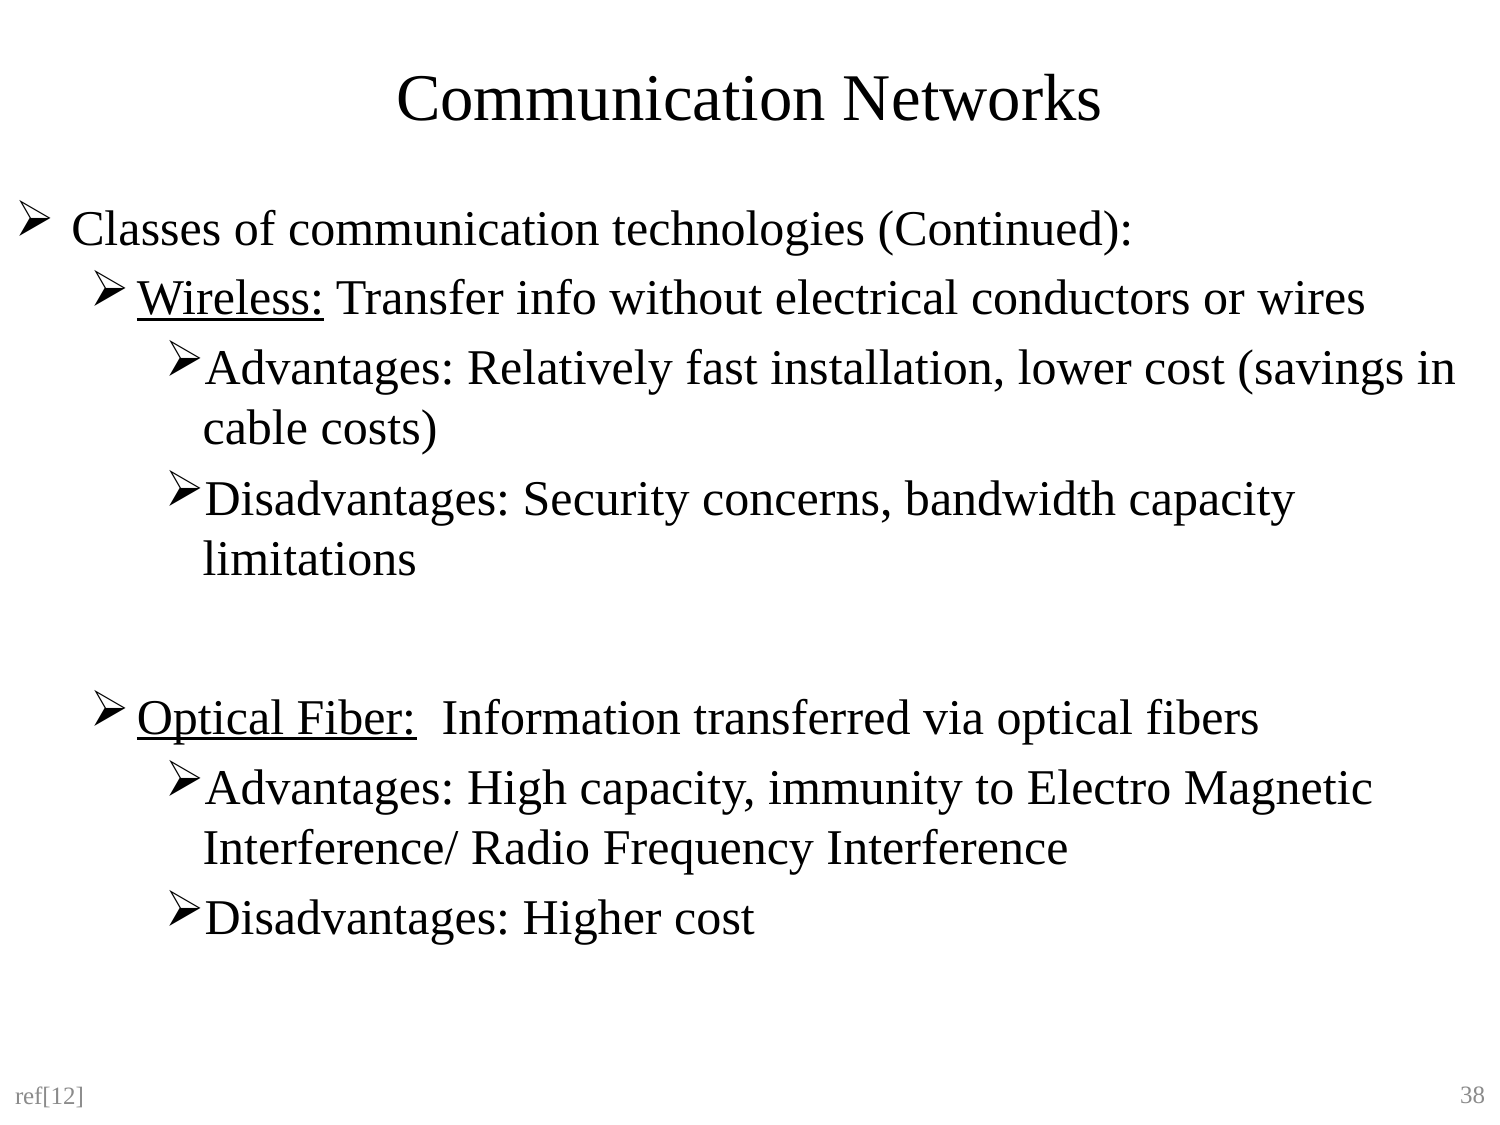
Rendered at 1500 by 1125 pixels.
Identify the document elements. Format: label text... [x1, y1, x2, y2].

slide_number 38 [1149, 1063, 1500, 1124]
title Communication Networks [75, 0, 1425, 188]
footer ref[12] [0, 1065, 475, 1125]
list Classes of communication technologies (Continued): Wireless: Transfer info without electrical conductors or wires Advantages: Relatively fast installation, lower cost (savings in cable costs) Disadvantages: Security concerns, bandwidth capacity limitations Optical Fiber: Information transferred via optical fibers Advantages: High capacity, immunity to Electro Magnetic Interference/ Radio Frequency Interference Disadvantages: Higher cost [0, 187, 1500, 1050]
